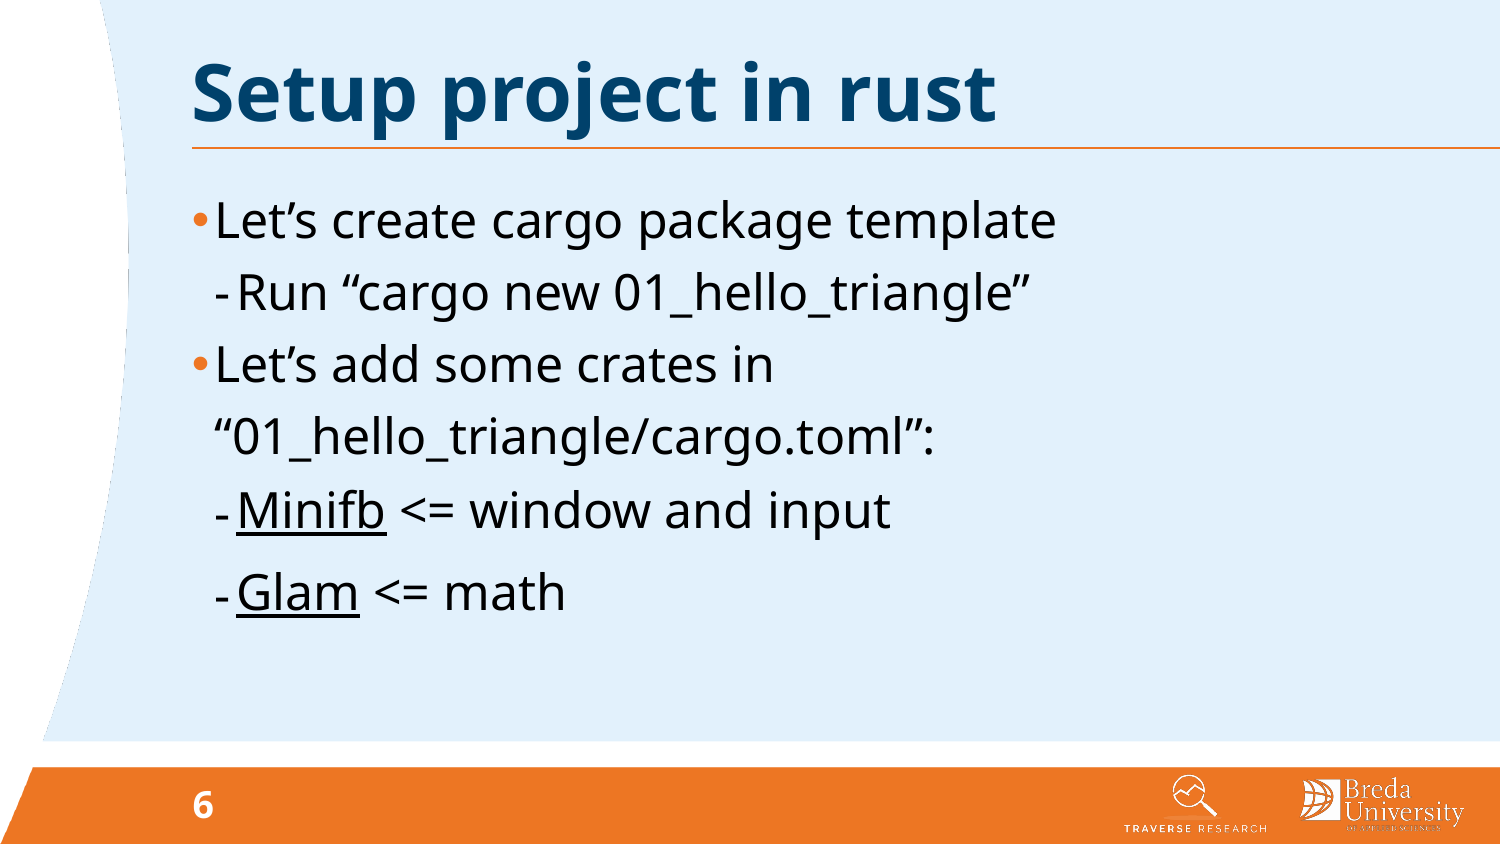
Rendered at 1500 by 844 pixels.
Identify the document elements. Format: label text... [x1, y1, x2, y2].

picture [0, 0, 1500, 844]
slide_number 6 [177, 773, 351, 819]
list Let’s create cargo package template Run “cargo new 01_hello_triangle” Let’s add some crates in “01_hello_triangle/cargo.toml”: Minifb <= window and input Glam <= math [191, 176, 1341, 741]
title Setup project in rust 🧑‍💻 [191, 3, 1341, 138]
